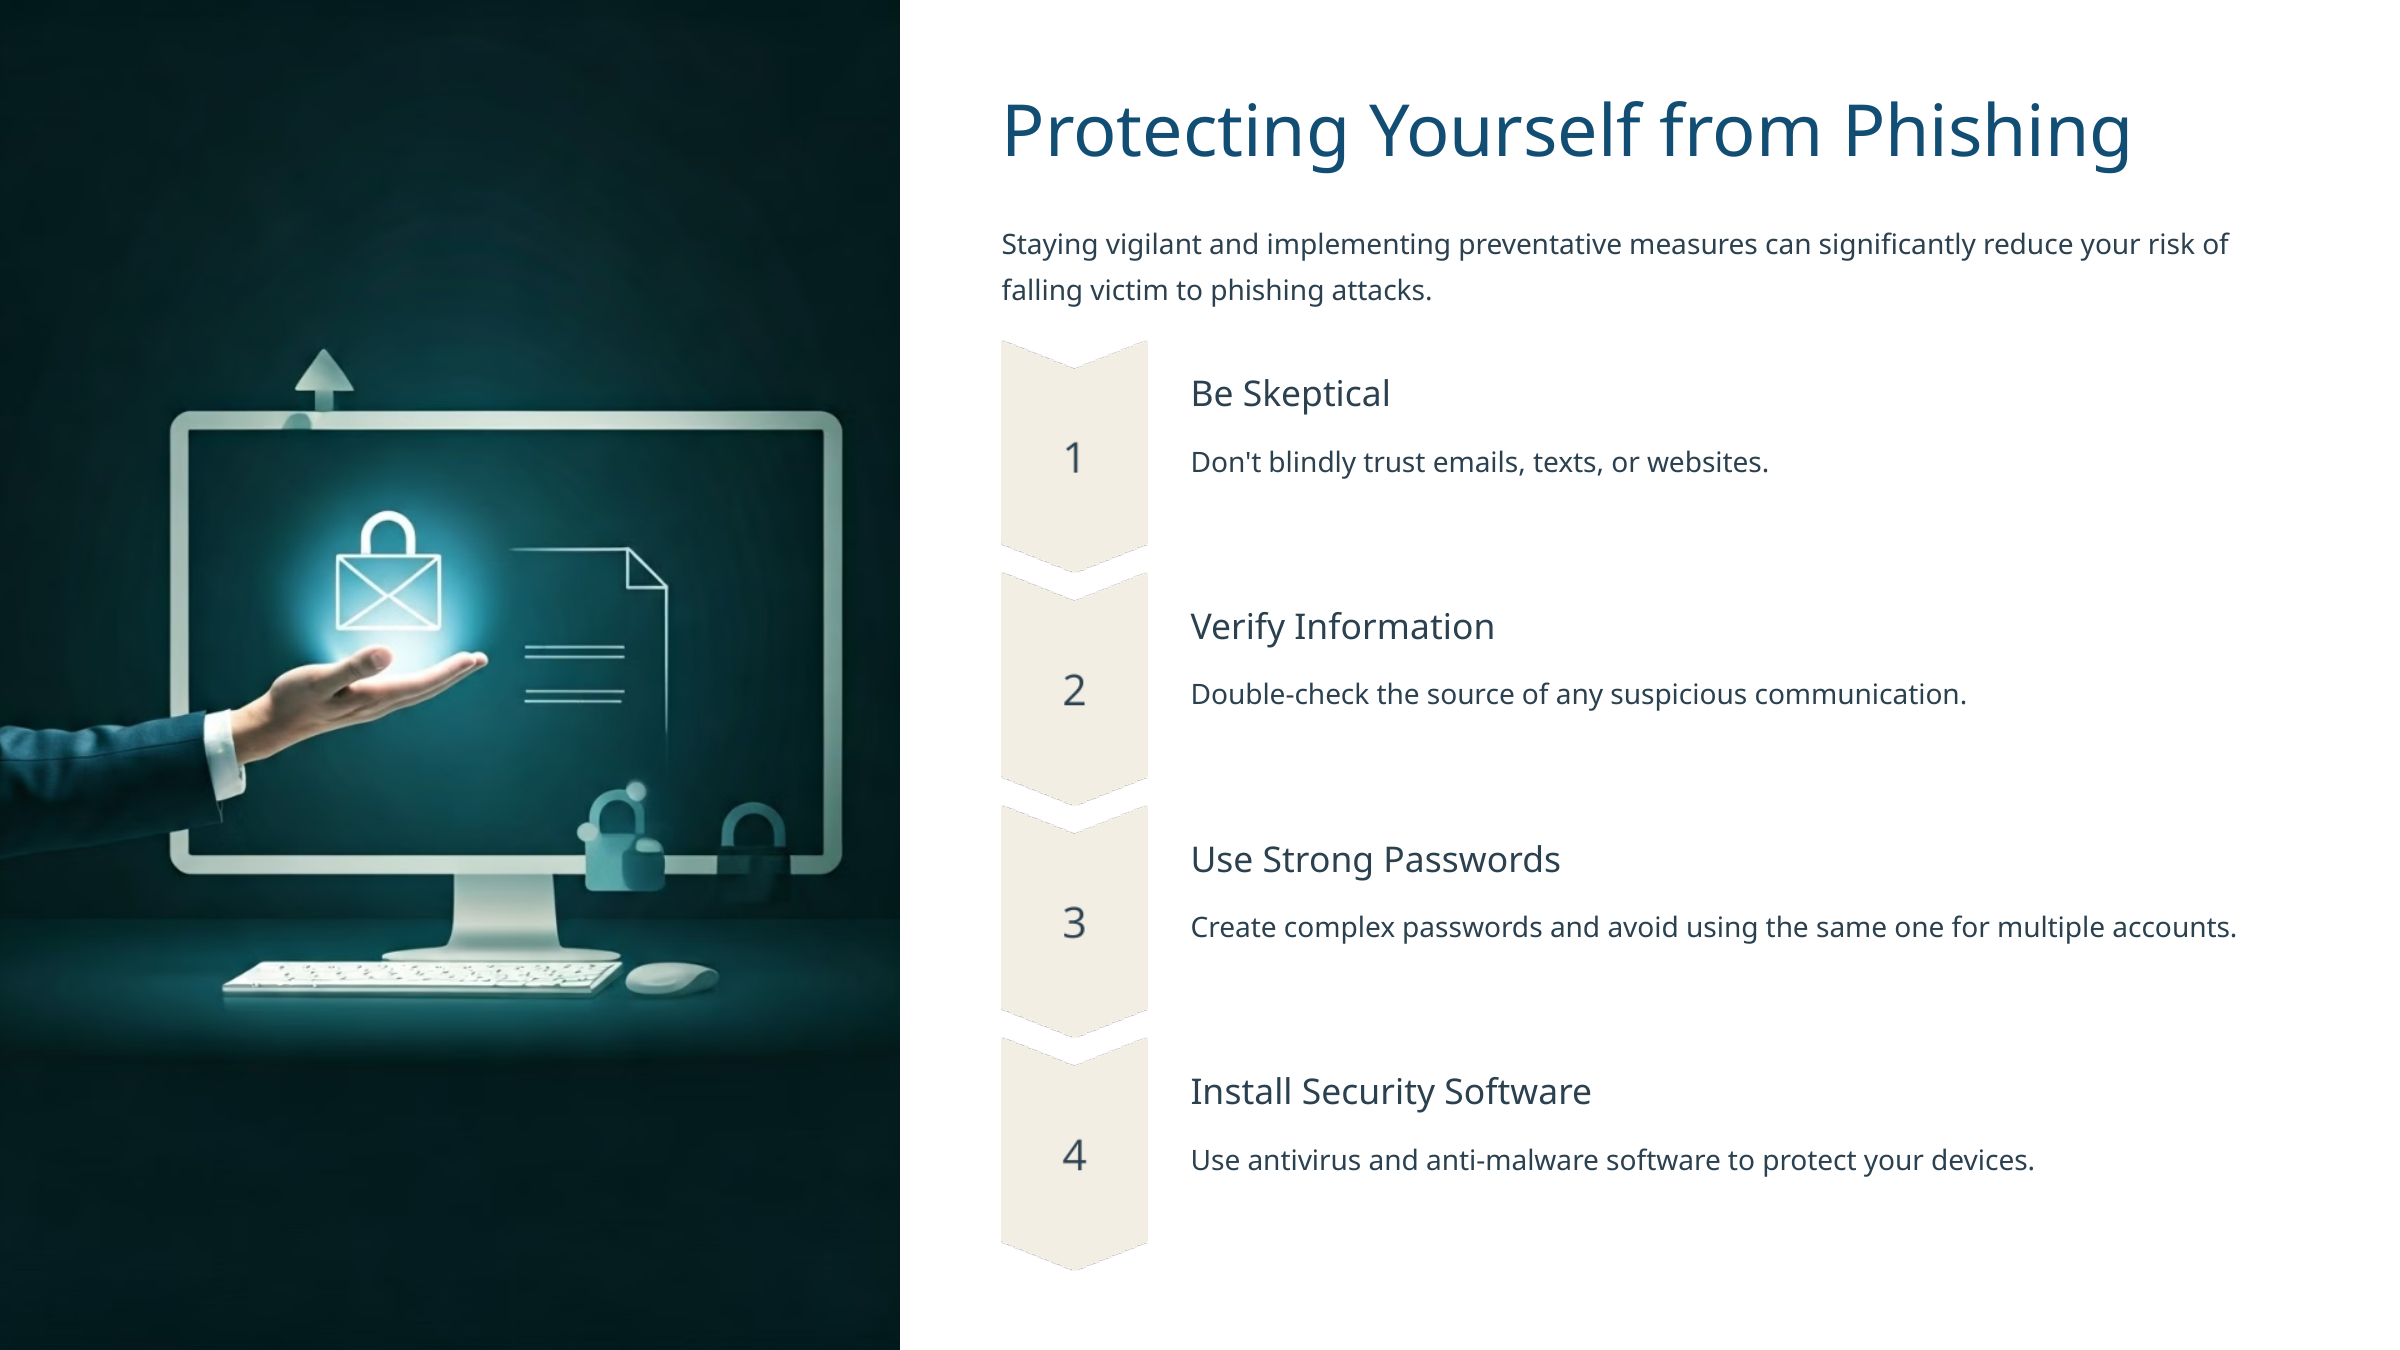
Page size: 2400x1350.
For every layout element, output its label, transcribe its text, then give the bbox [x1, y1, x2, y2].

text_box Use antivirus and anti-malware software to protect your devices. [1190, 1129, 2299, 1177]
text_box Don't blindly trust emails, texts, or websites. [1190, 431, 2299, 479]
text_box Protecting Yourself from Phishing [1001, 79, 2173, 171]
picture [1001, 340, 1148, 1271]
text_box Install Security Software [1190, 1066, 1632, 1113]
text_box Create complex passwords and avoid using the same one for multiple accounts. [1190, 897, 2299, 944]
text_box Use Strong Passwords [1190, 834, 1592, 880]
picture [0, 0, 900, 1350]
text_box Staying vigilant and implementing preventative measures can significantly reduce your risk of falling victim to phishing attacks. [1001, 214, 2299, 308]
text_box Double-check the source of any suspicious communication. [1190, 664, 2299, 712]
text_box Verify Information [1190, 601, 1554, 648]
text_box Be Skeptical [1190, 369, 1554, 415]
